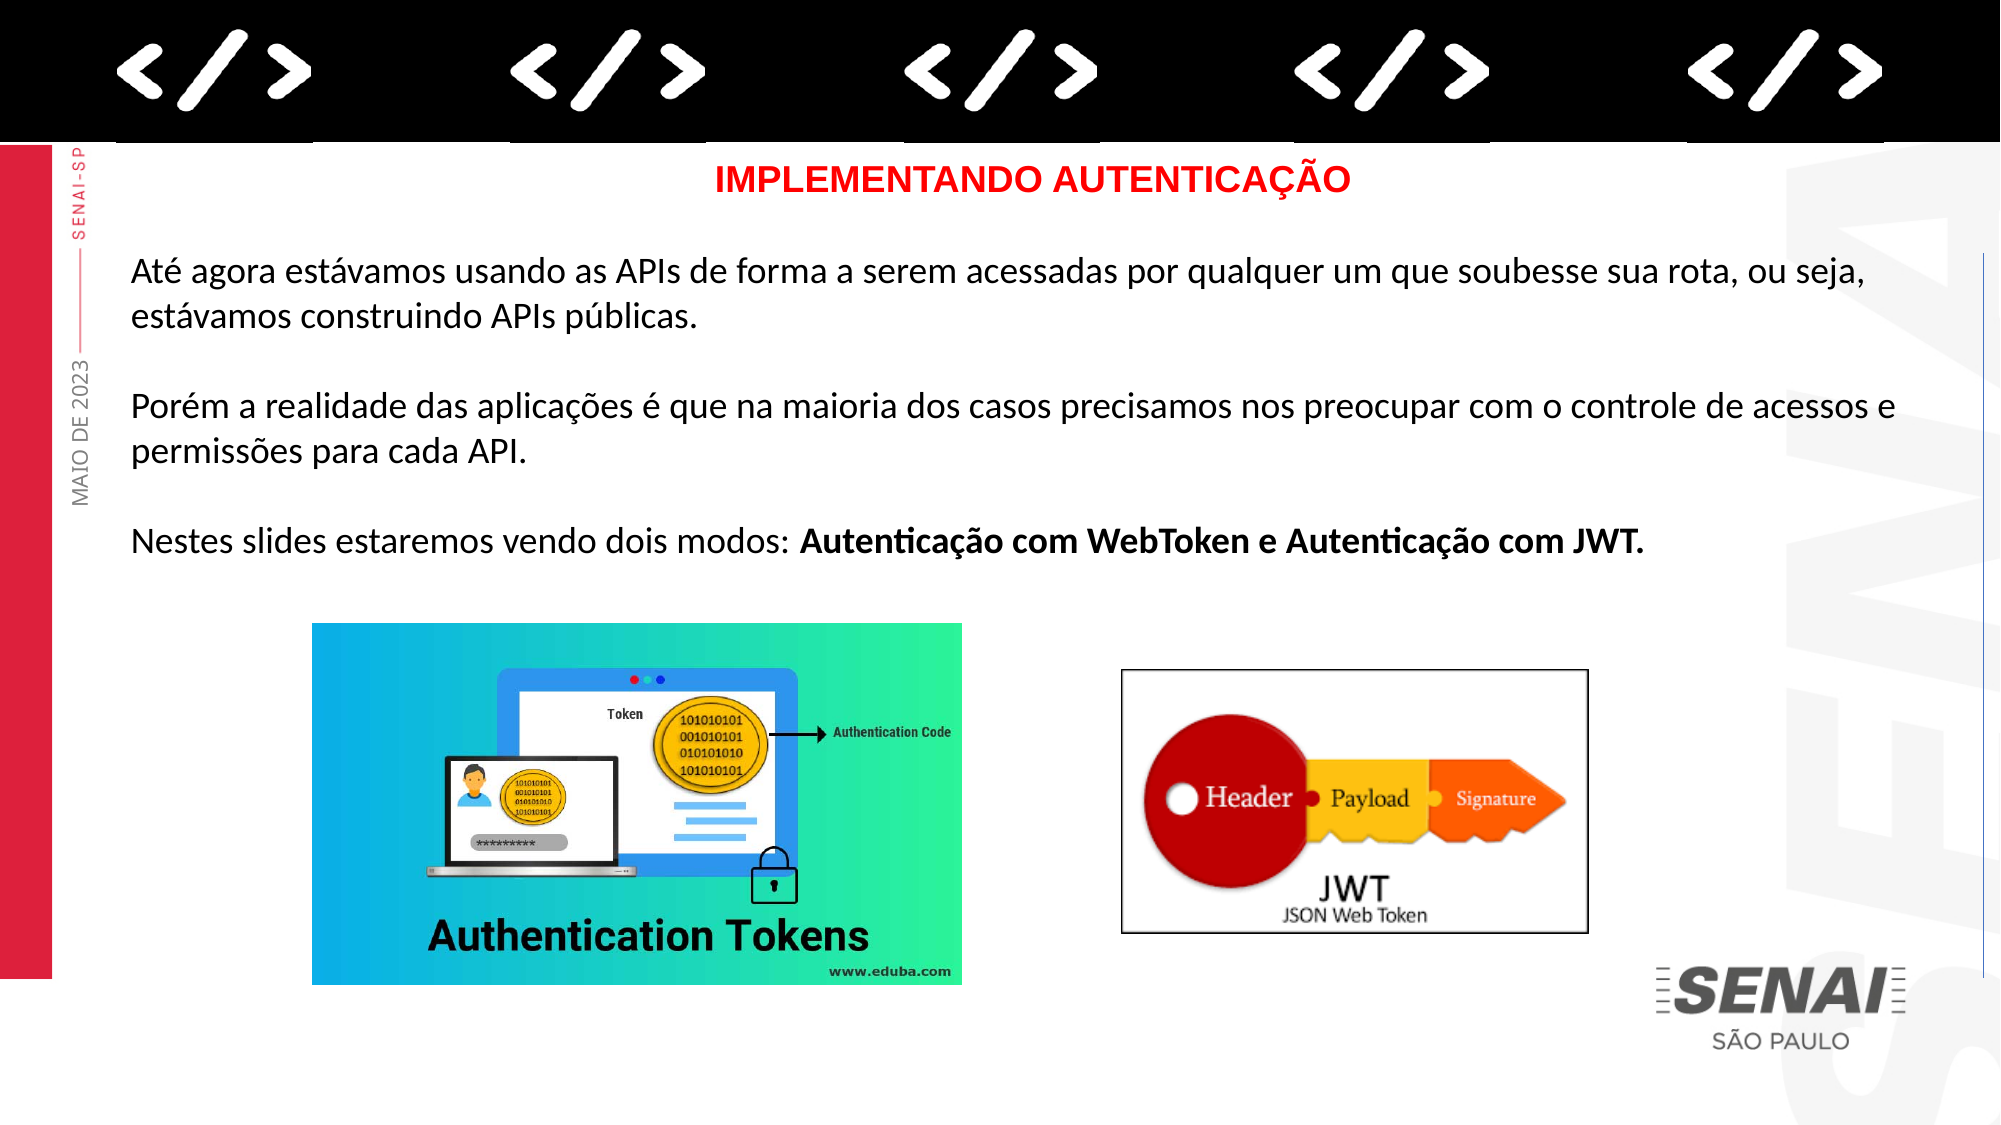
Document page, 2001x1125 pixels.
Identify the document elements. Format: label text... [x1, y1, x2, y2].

picture [405, 623, 962, 985]
text_box Até agora estávamos usando as APIs de forma a serem acessadas por qualquer um que soubesse sua rota, ou seja, estávamos construindo APIs públicas. Porém a realidade das aplicações é que na maioria dos casos precisamos nos preocupar com o controle de acessos e permissões para cada API. Nestes slides estaremos vendo dois modos: Autenticação com WebToken e Autenticação com JWT. [115, 238, 1972, 569]
picture [1121, 669, 1589, 934]
text_box IMPLEMENTANDO AUTENTICAÇÃO [281, 147, 1786, 208]
text_box [98, 143, 1915, 1105]
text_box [0, 0, 2000, 143]
picture [0, 0, 2001, 1125]
list MAIO DE 2023 [61, 345, 98, 570]
